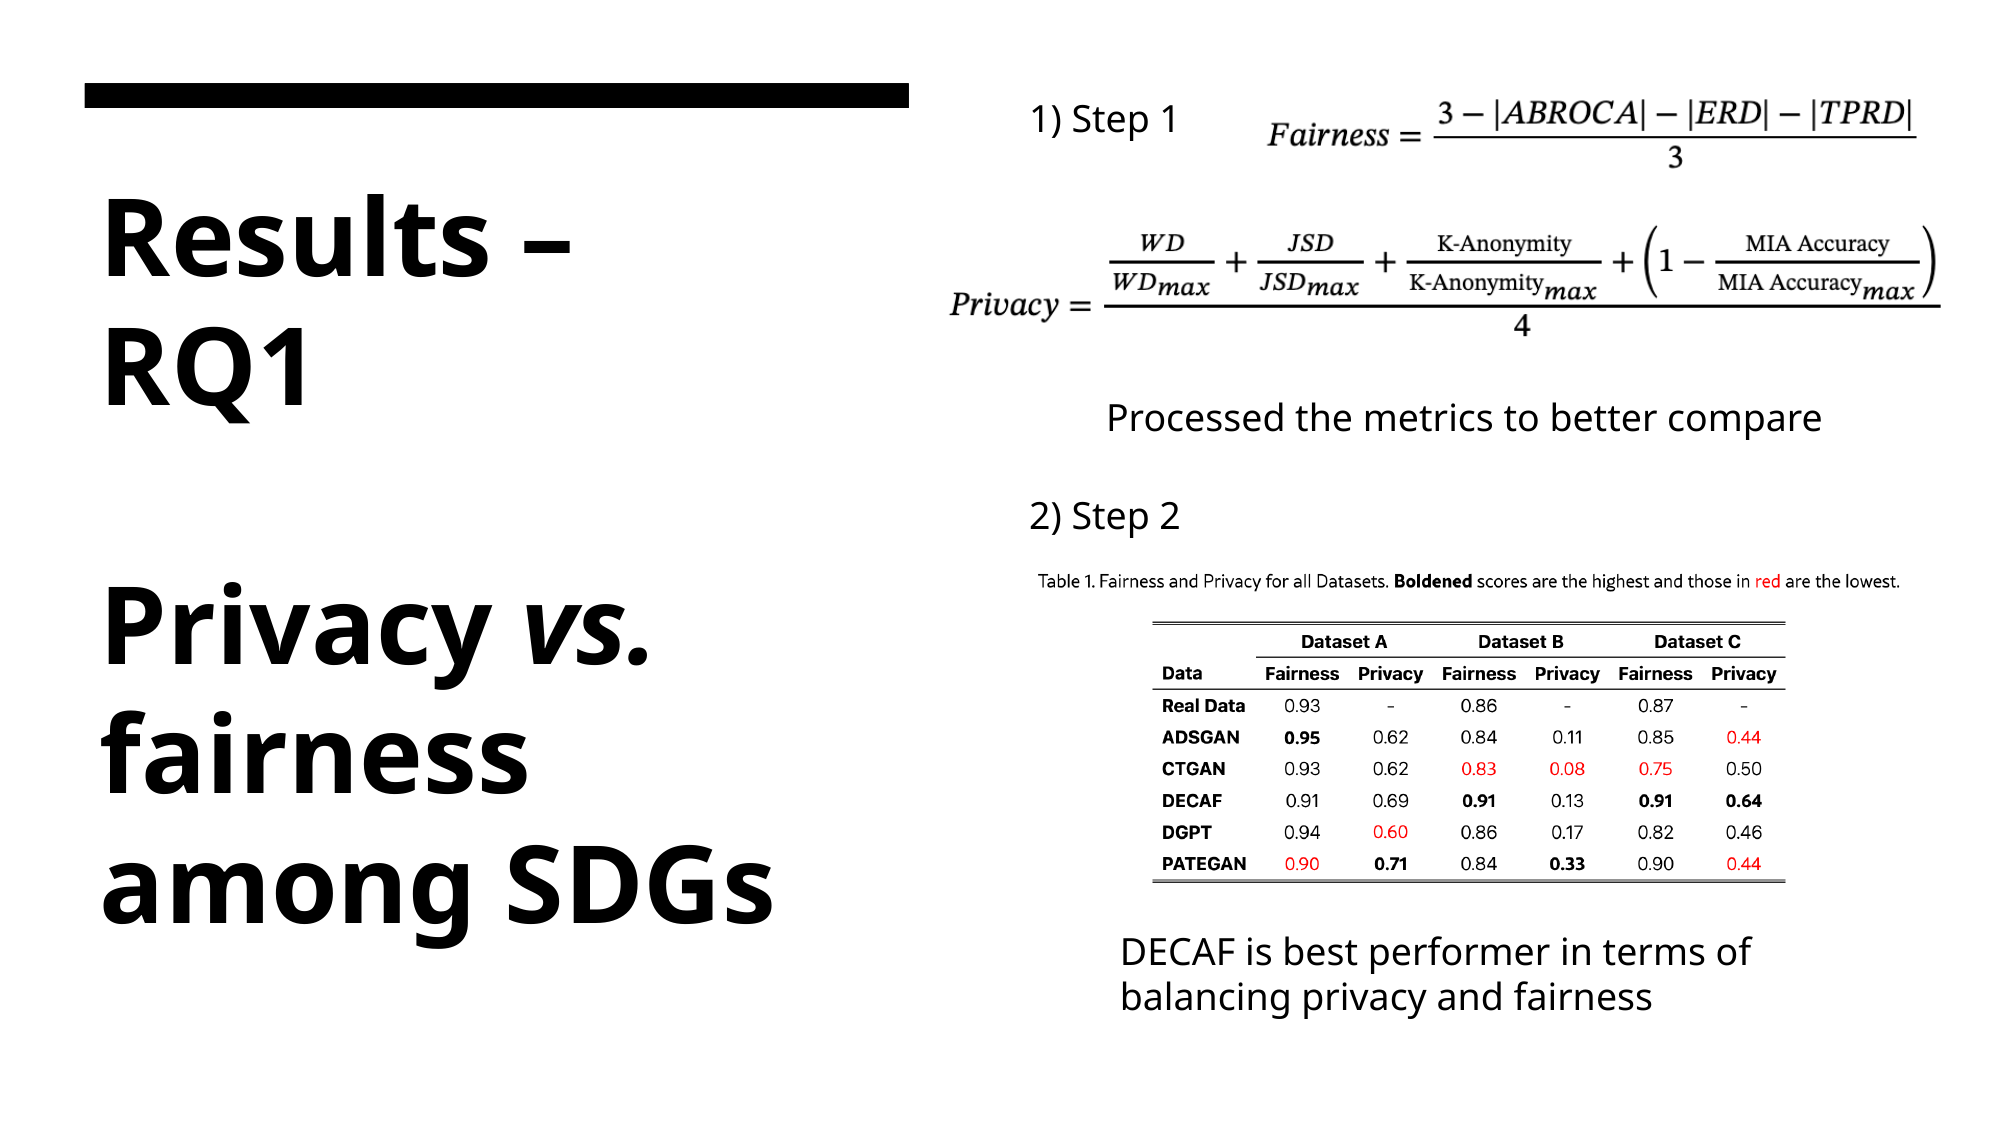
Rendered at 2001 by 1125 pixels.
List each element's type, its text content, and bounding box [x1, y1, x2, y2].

text_box 1) Step 1 [1014, 88, 1197, 148]
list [1224, 70, 2000, 196]
picture [1024, 559, 1965, 906]
text_box DECAF is best performer in terms of balancing privacy and fairness [1105, 920, 1817, 1025]
text_box 2) Step 2 [1014, 484, 1197, 545]
picture [908, 208, 1997, 374]
text_box Processed the metrics to better compare [1091, 386, 1898, 447]
title Results – RQ1 Privacy vs. fairness among SDGs [84, 160, 909, 960]
